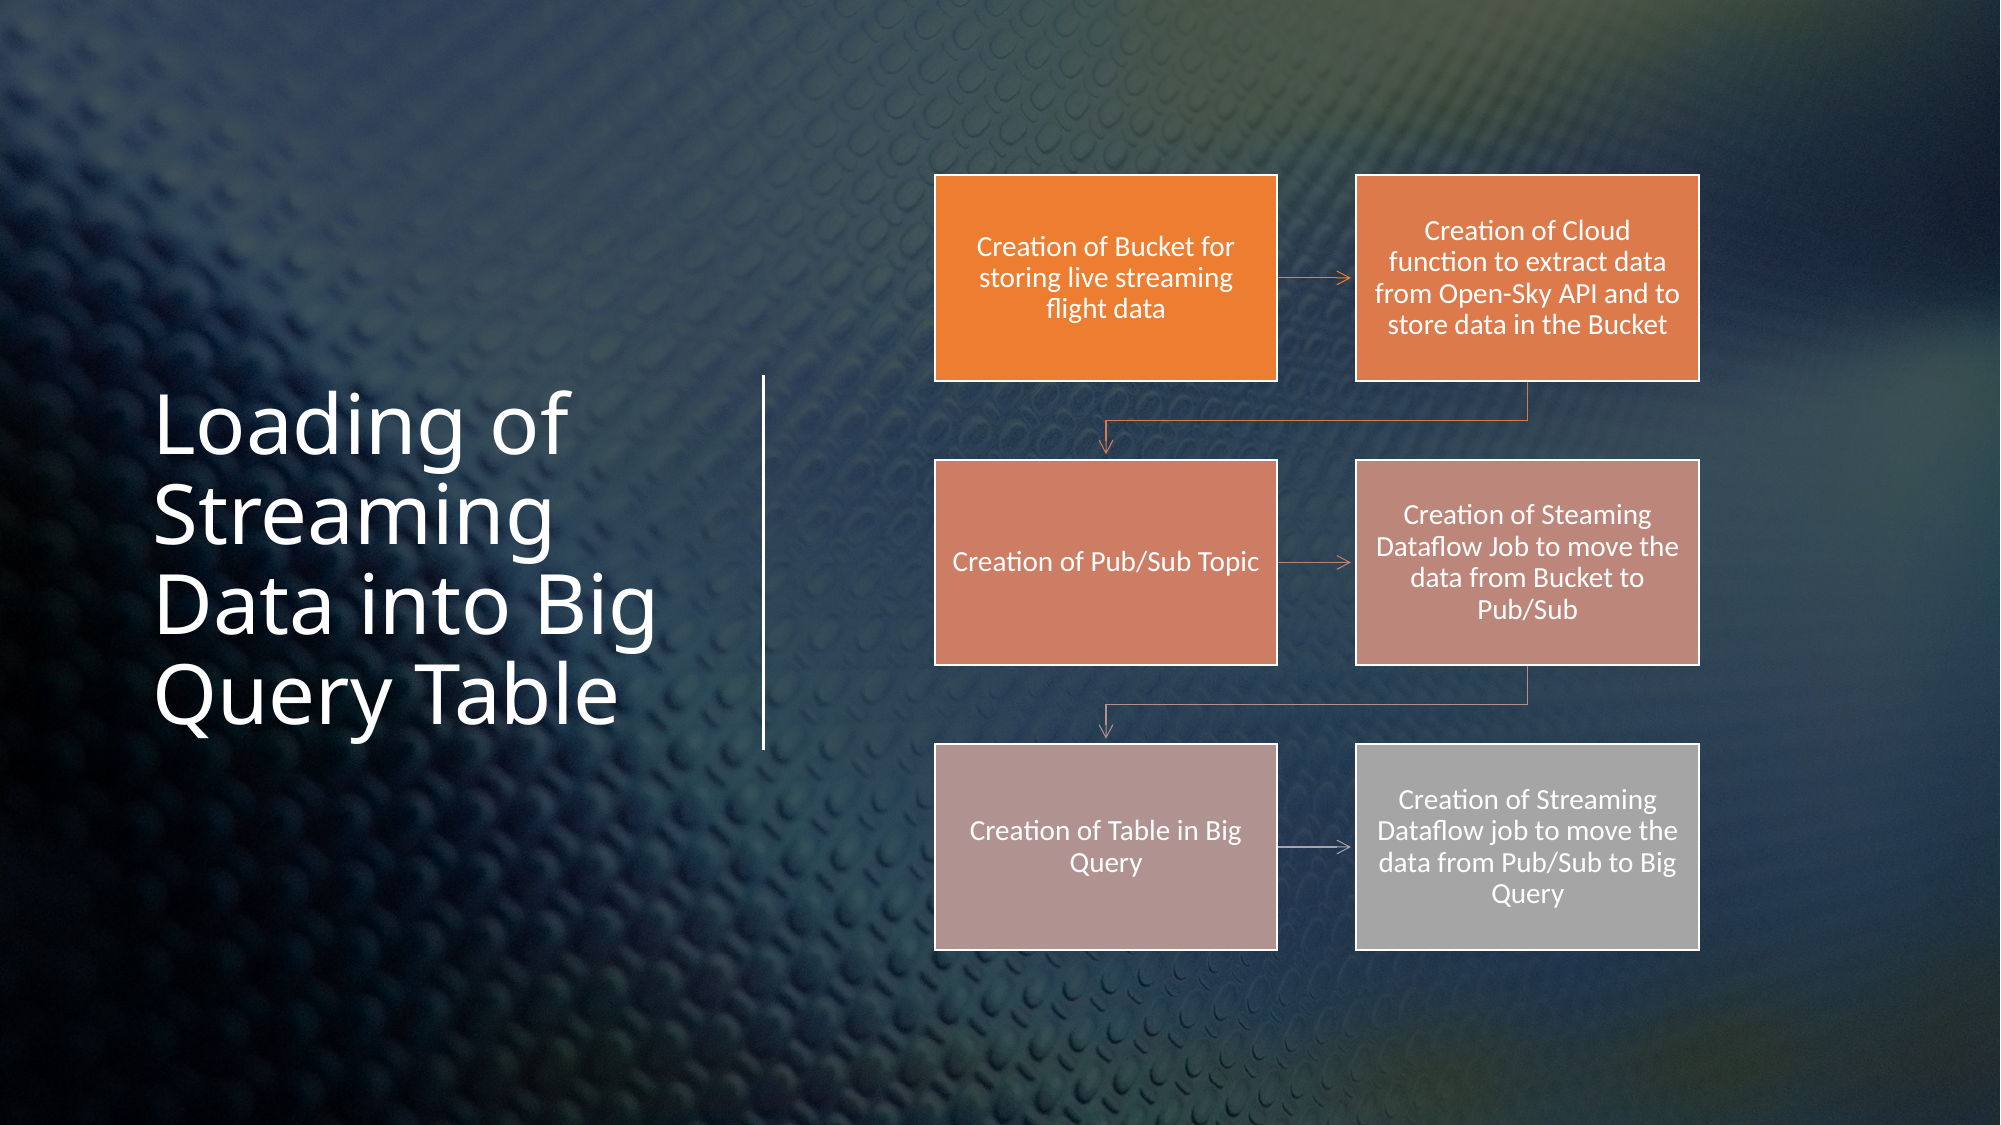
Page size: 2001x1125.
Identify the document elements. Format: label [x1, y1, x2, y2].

picture [0, 0, 2000, 1125]
list [845, 174, 1788, 951]
